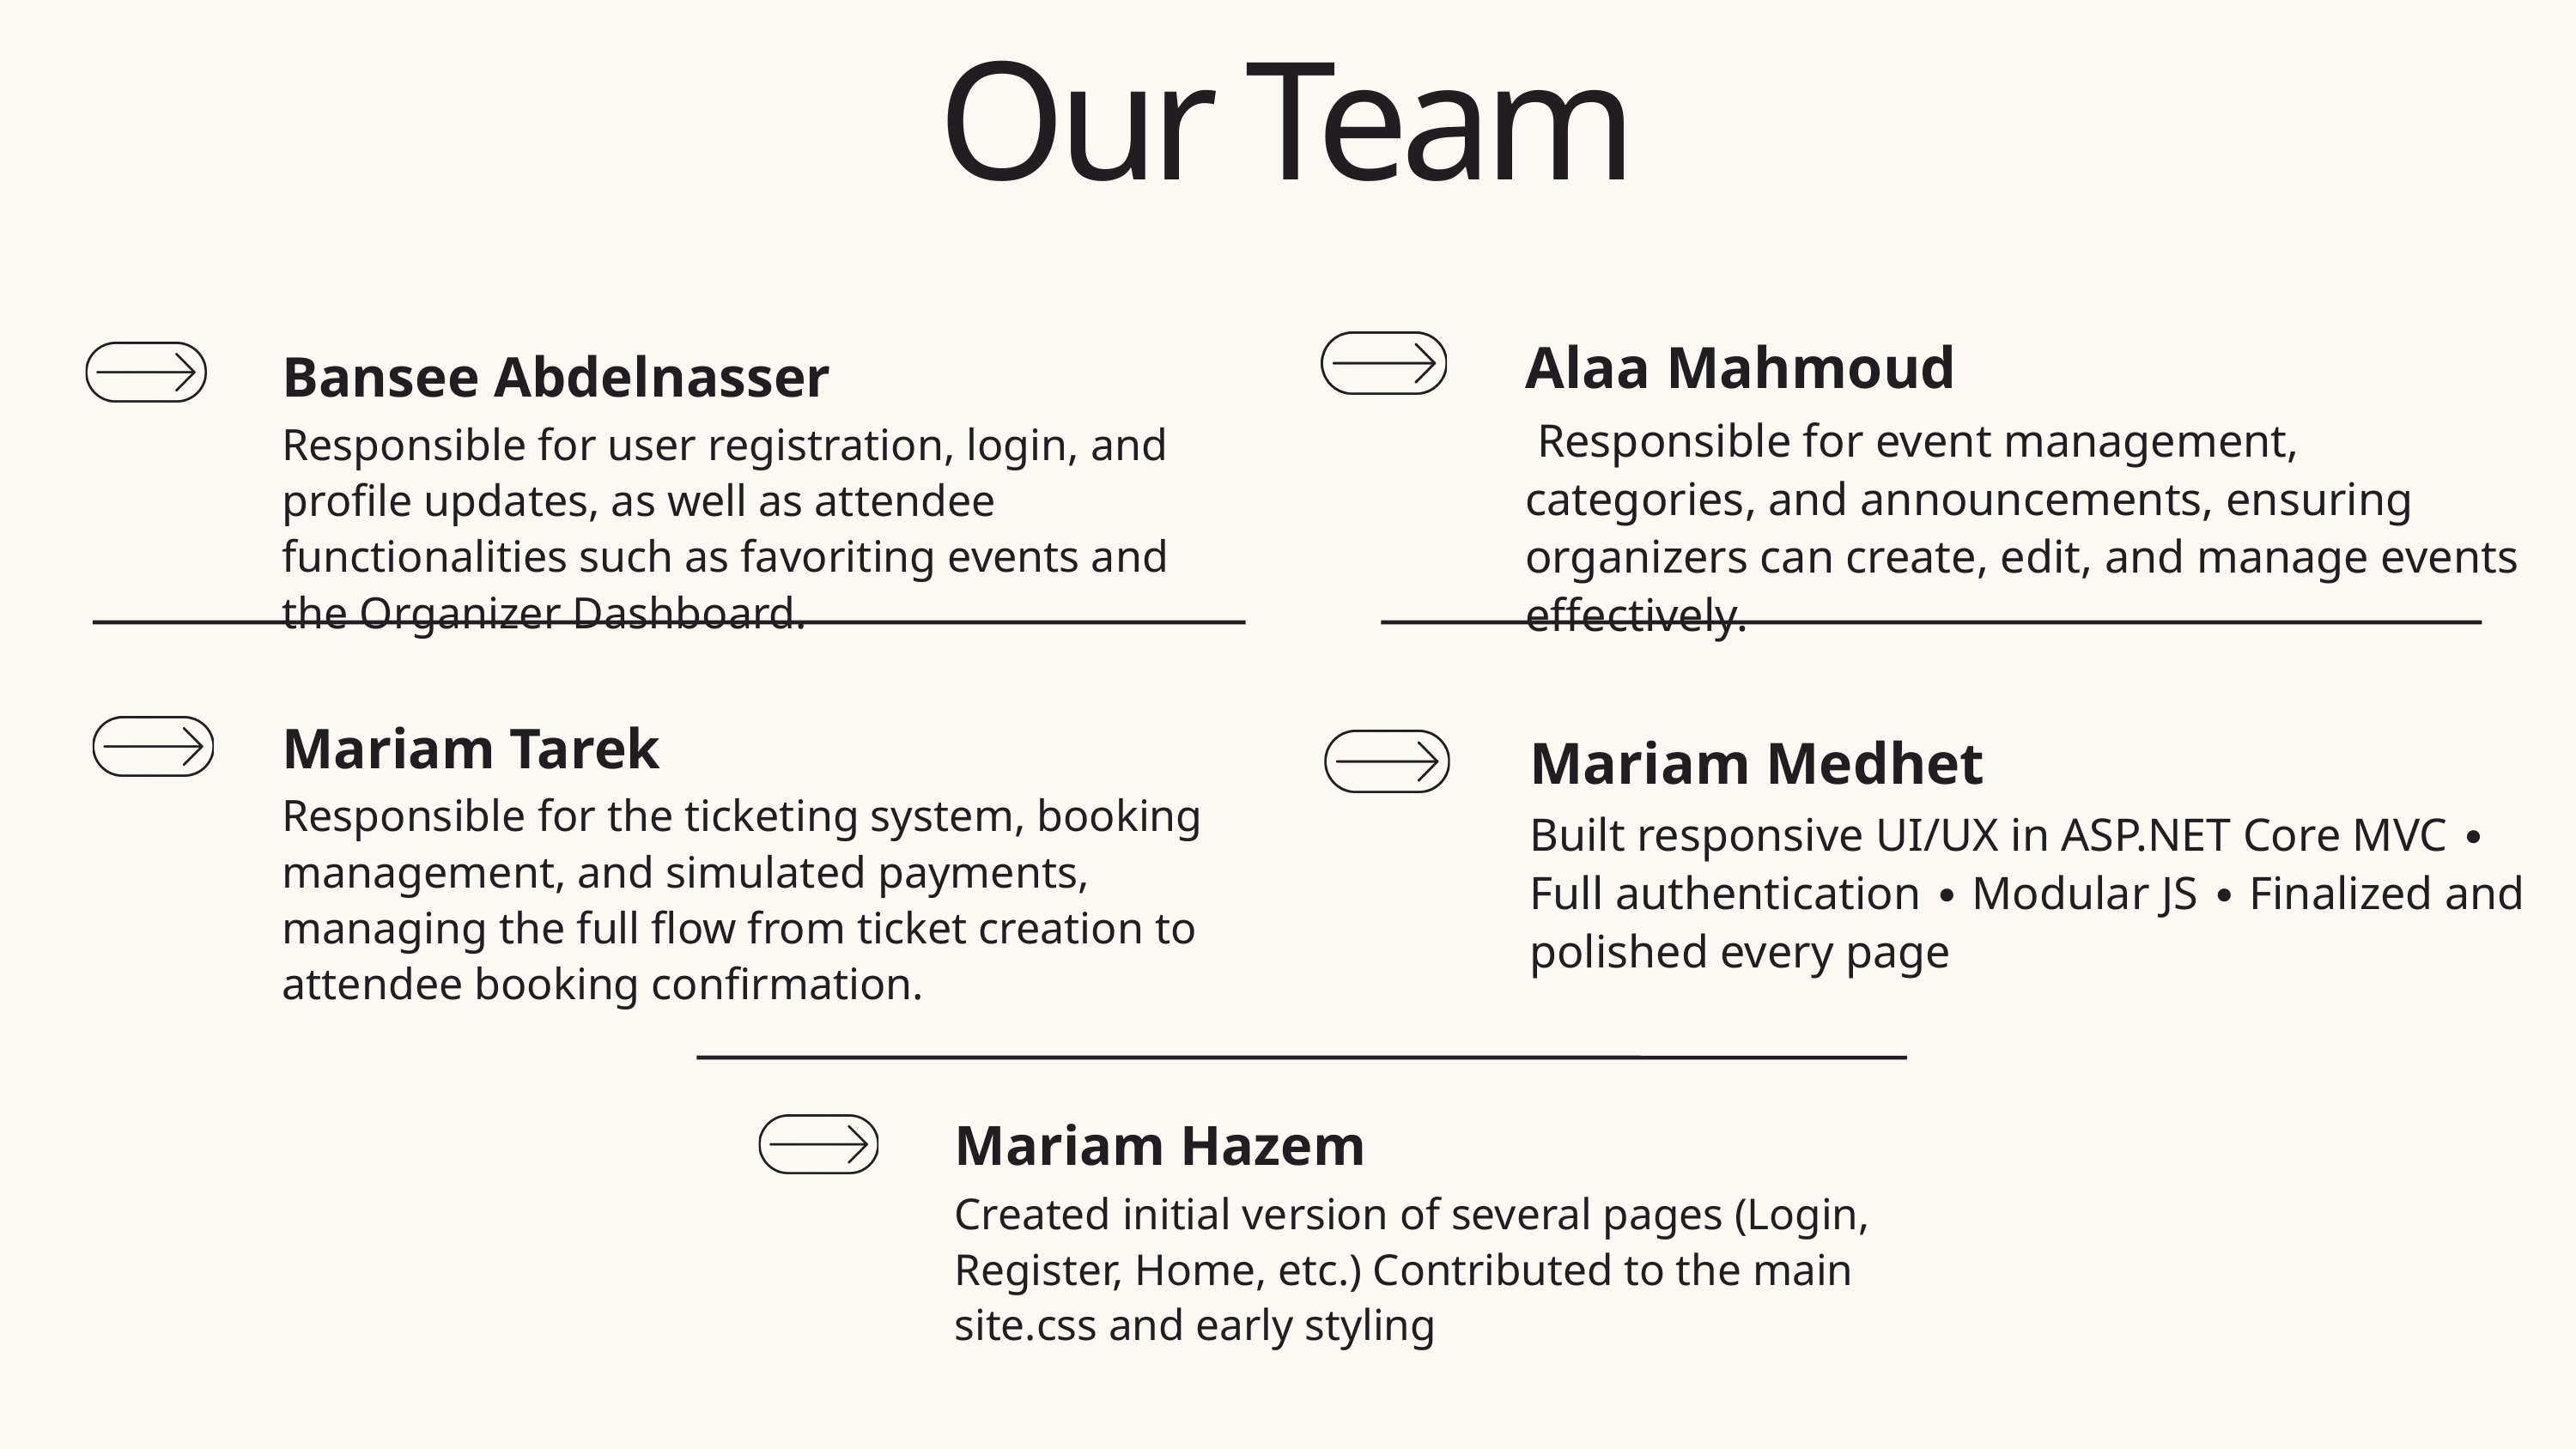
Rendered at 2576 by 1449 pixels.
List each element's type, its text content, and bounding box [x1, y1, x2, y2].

text_box Our Team [927, 48, 1649, 213]
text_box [85, 329, 2529, 1402]
